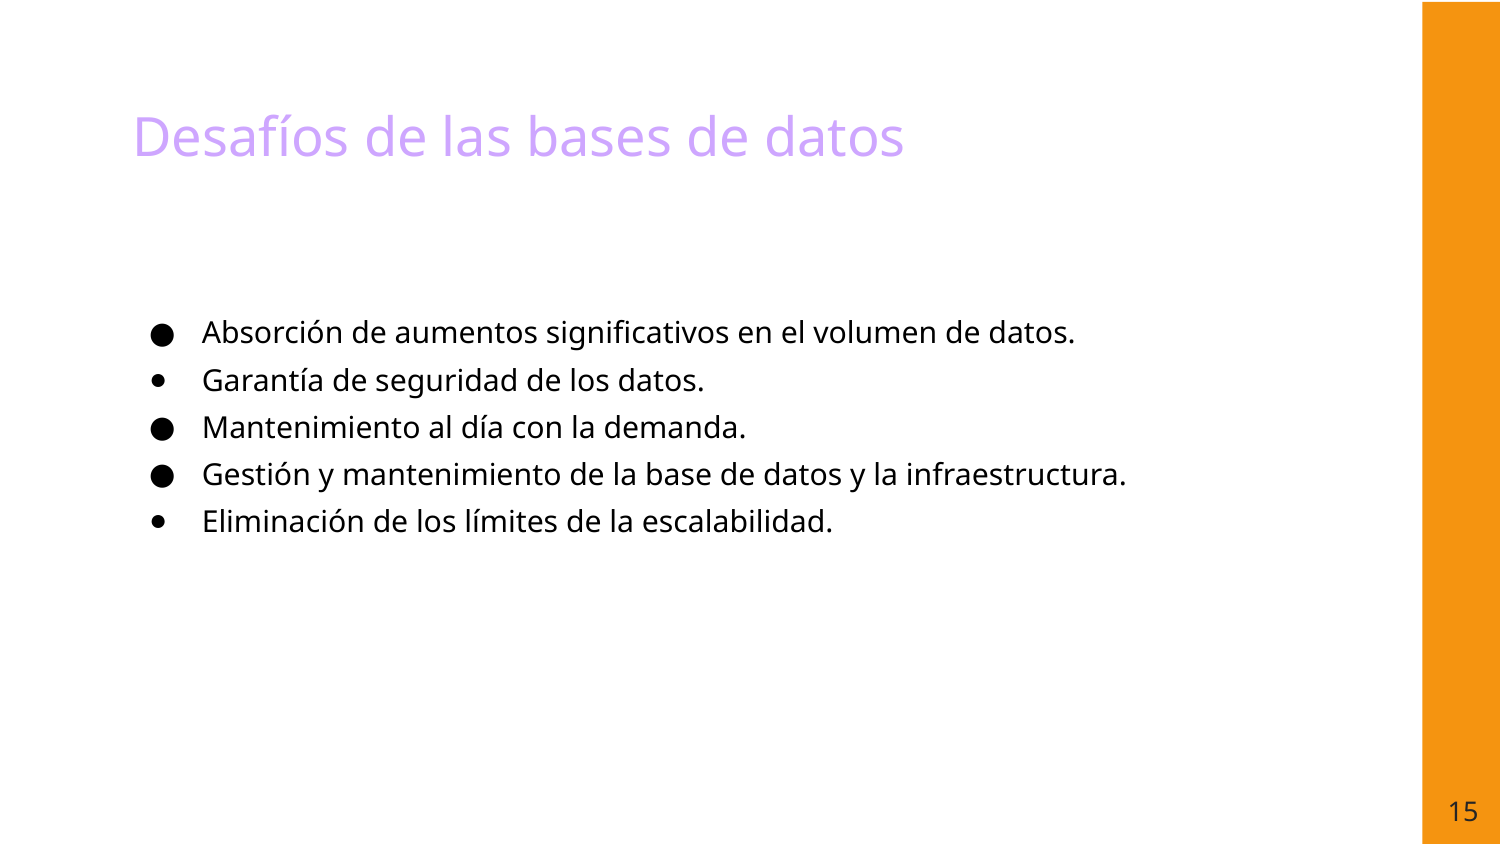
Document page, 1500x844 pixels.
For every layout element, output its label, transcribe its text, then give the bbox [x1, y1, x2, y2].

slide_number ‹#› [1403, 779, 1494, 844]
text_box [1422, 1, 1500, 844]
title Desafíos de las bases de datos [116, 87, 1357, 174]
list Absorción de aumentos significativos en el volumen de datos. Garantía de seguridad de los datos. Mantenimiento al día con la demanda. Gestión y mantenimiento de la base de datos y la infraestructura. Eliminación de los límites de la escalabilidad. [111, 287, 1389, 423]
